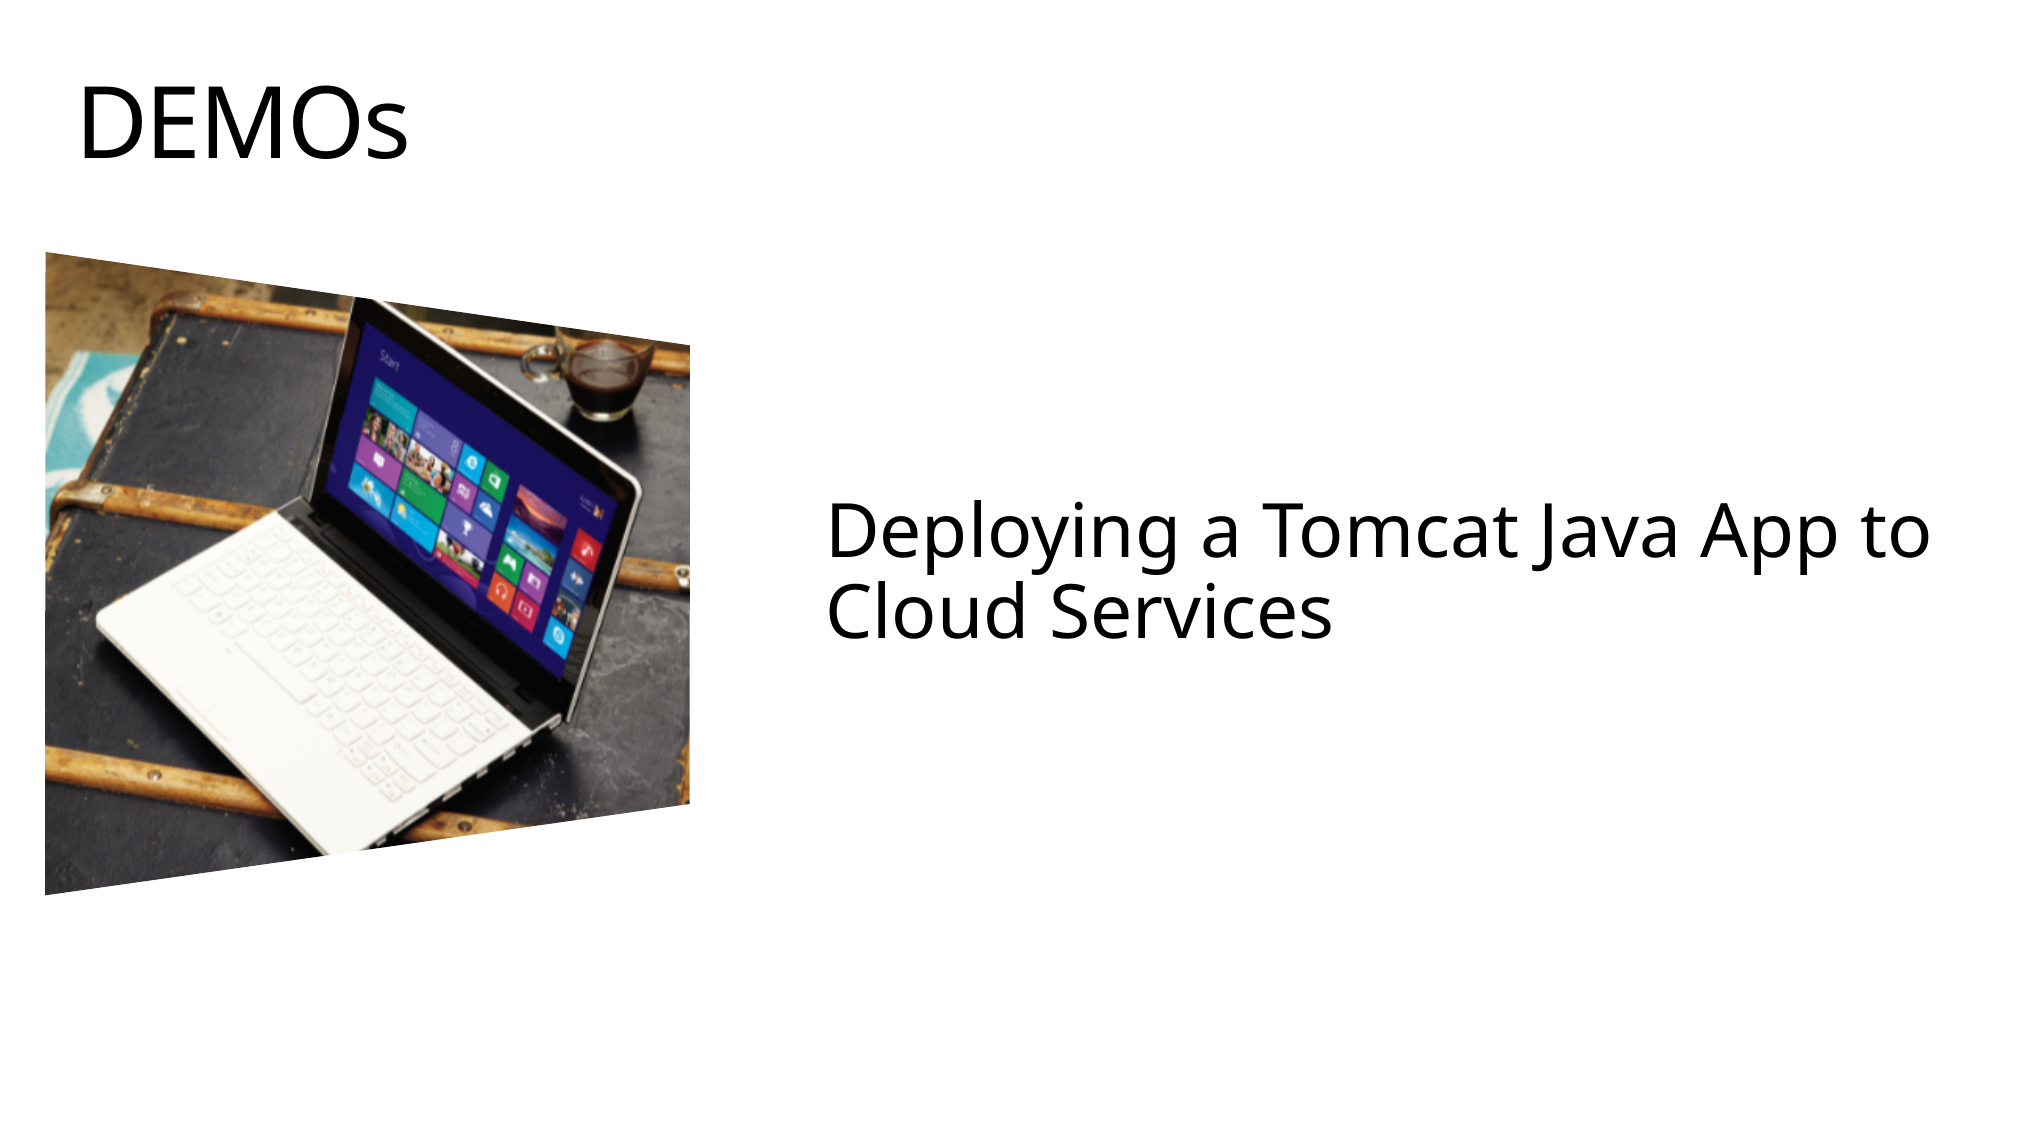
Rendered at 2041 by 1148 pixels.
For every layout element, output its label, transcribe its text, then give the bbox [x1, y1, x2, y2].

picture [44, 251, 691, 896]
title DEMOs [45, 48, 1996, 199]
list Deploying a Tomcat Java App to Cloud Services [795, 498, 1996, 649]
